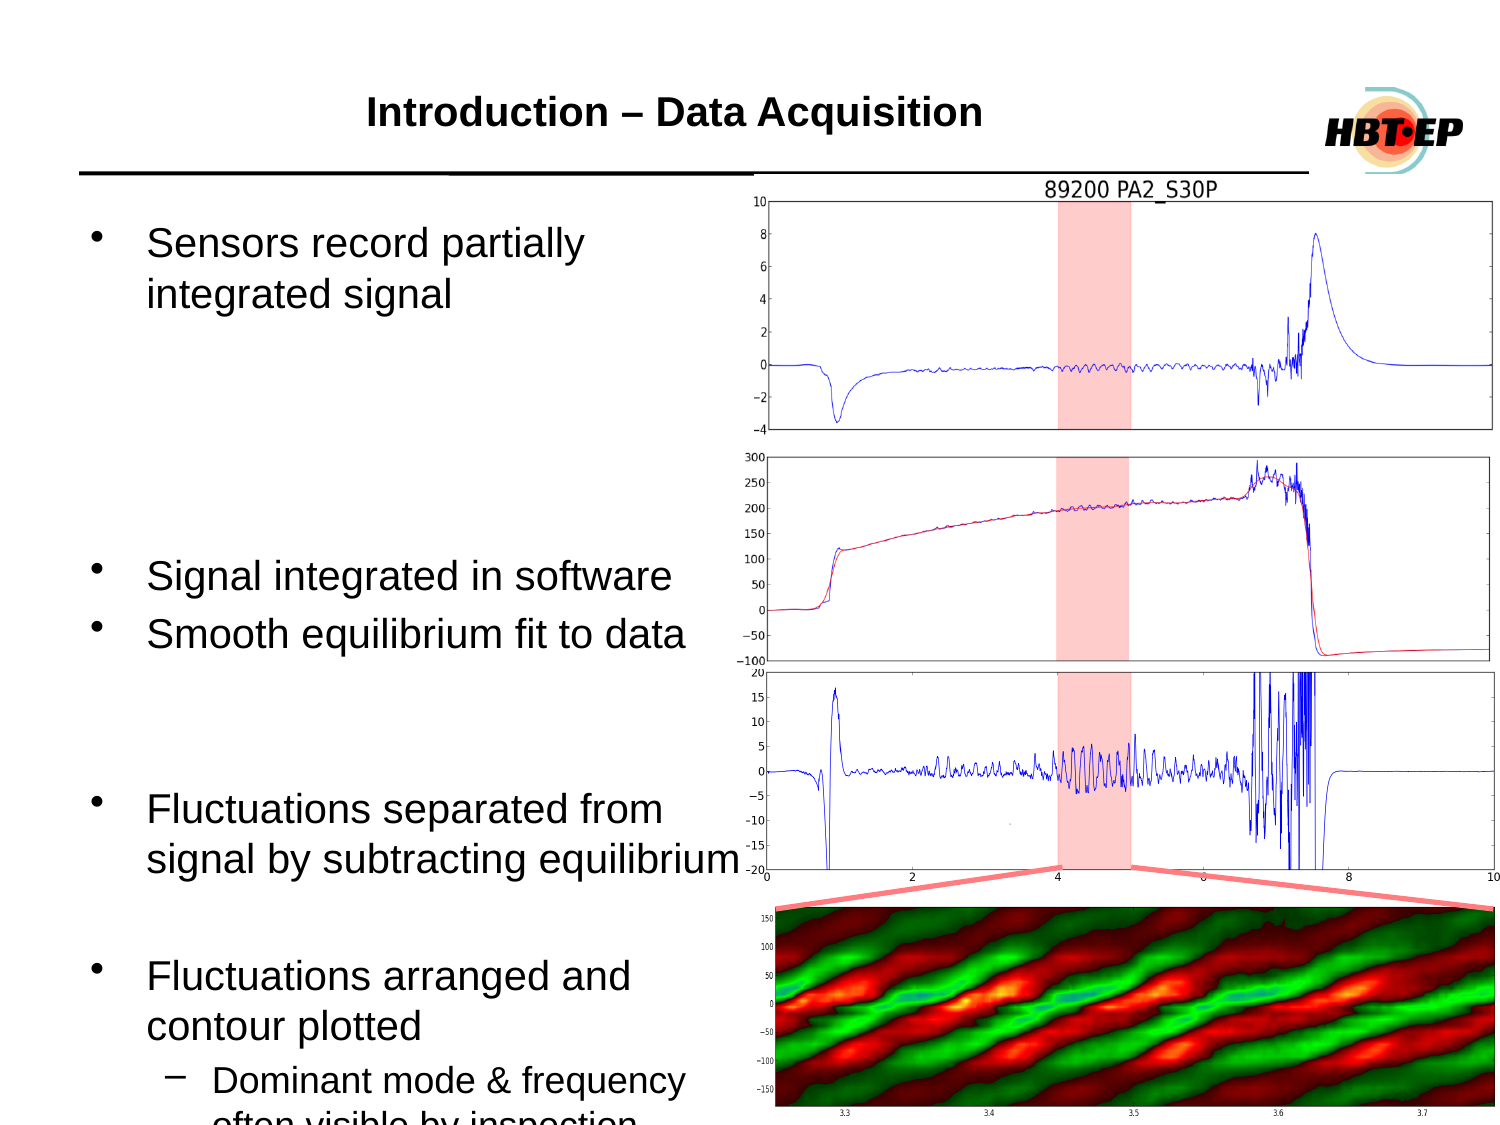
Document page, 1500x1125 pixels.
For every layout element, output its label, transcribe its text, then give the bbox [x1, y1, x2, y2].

title Introduction – Data Acquisition [37, 53, 1313, 166]
picture [757, 896, 1496, 1122]
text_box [775, 866, 1063, 910]
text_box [1130, 866, 1494, 910]
list Sensors record partially integrated signal Signal integrated in software Smooth equilibrium fit to data Fluctuations separated from signal by subtracting equilibrium Fluctuations arranged and contour plotted Dominant mode & frequency often visible by inspection [75, 208, 753, 1100]
picture [737, 448, 1500, 889]
picture [754, 87, 1499, 438]
